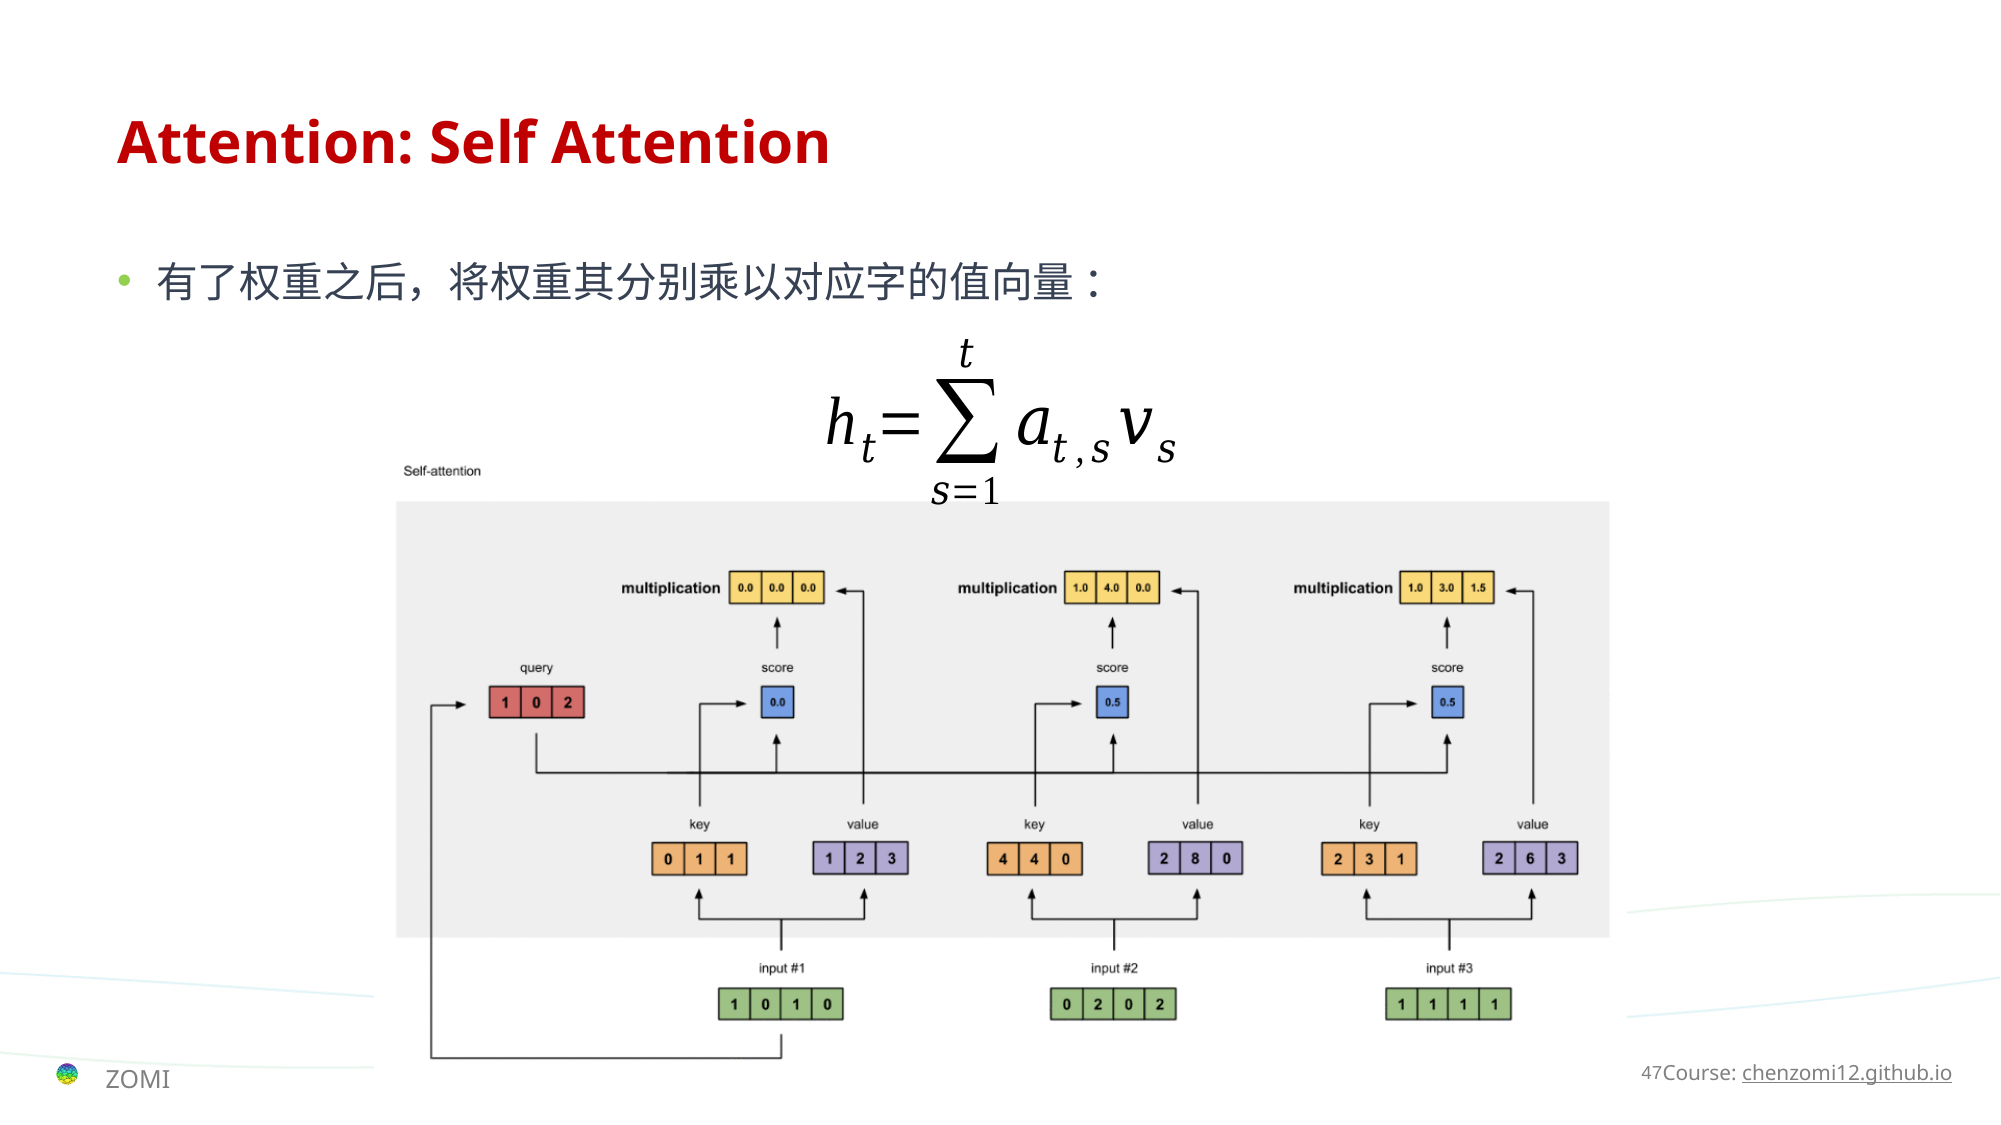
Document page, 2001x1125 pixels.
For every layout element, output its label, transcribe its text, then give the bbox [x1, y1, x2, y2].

title Attention: Self Attention [102, 91, 1901, 189]
picture [0, 0, 2001, 1125]
